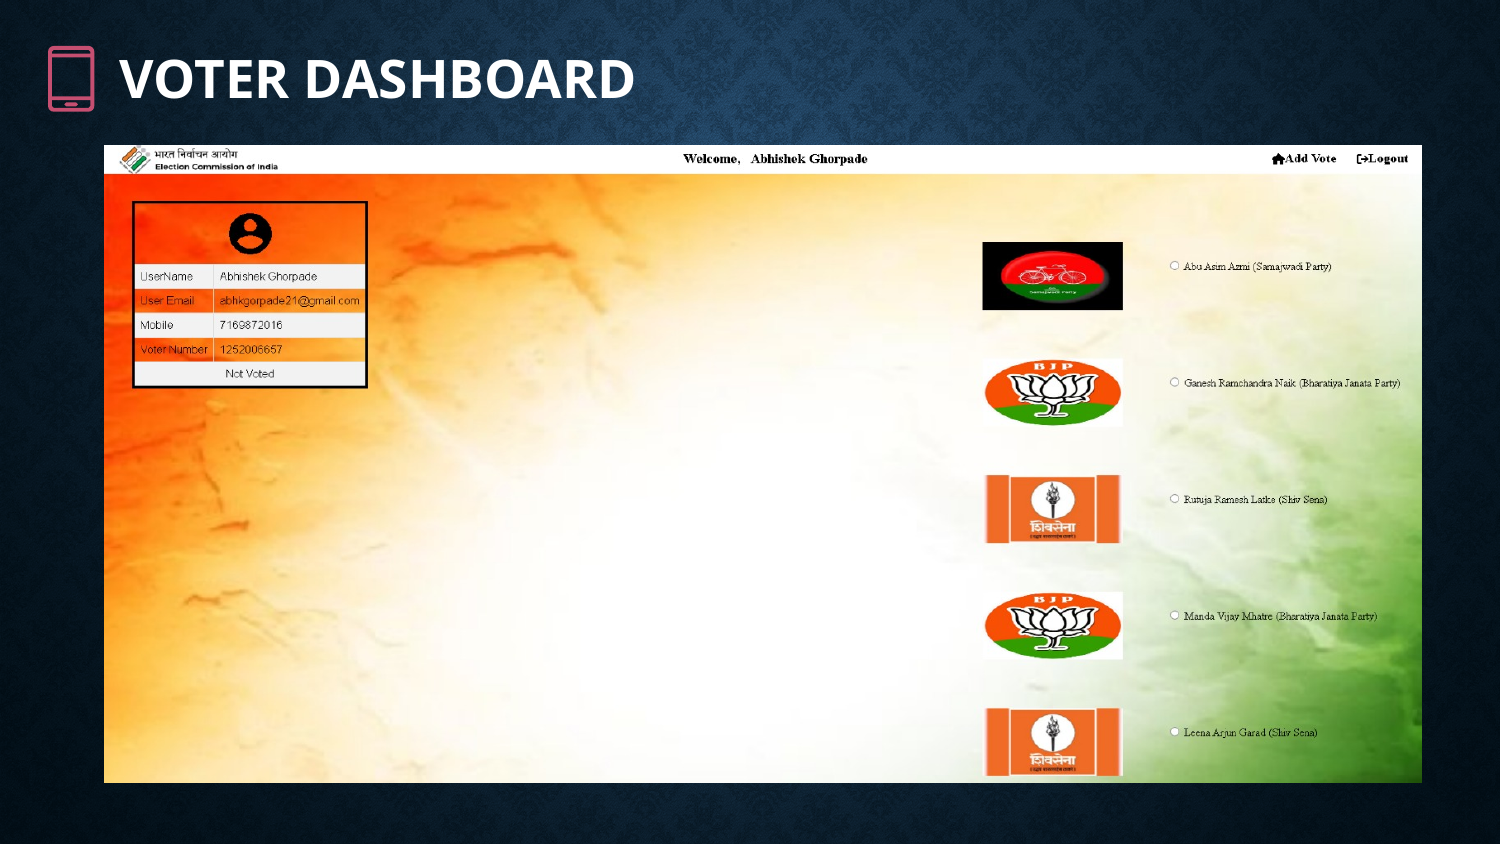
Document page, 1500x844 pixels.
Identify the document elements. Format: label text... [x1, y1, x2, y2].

title Voter dashboard [104, 37, 1369, 121]
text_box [47, 45, 95, 113]
picture [104, 144, 1422, 783]
